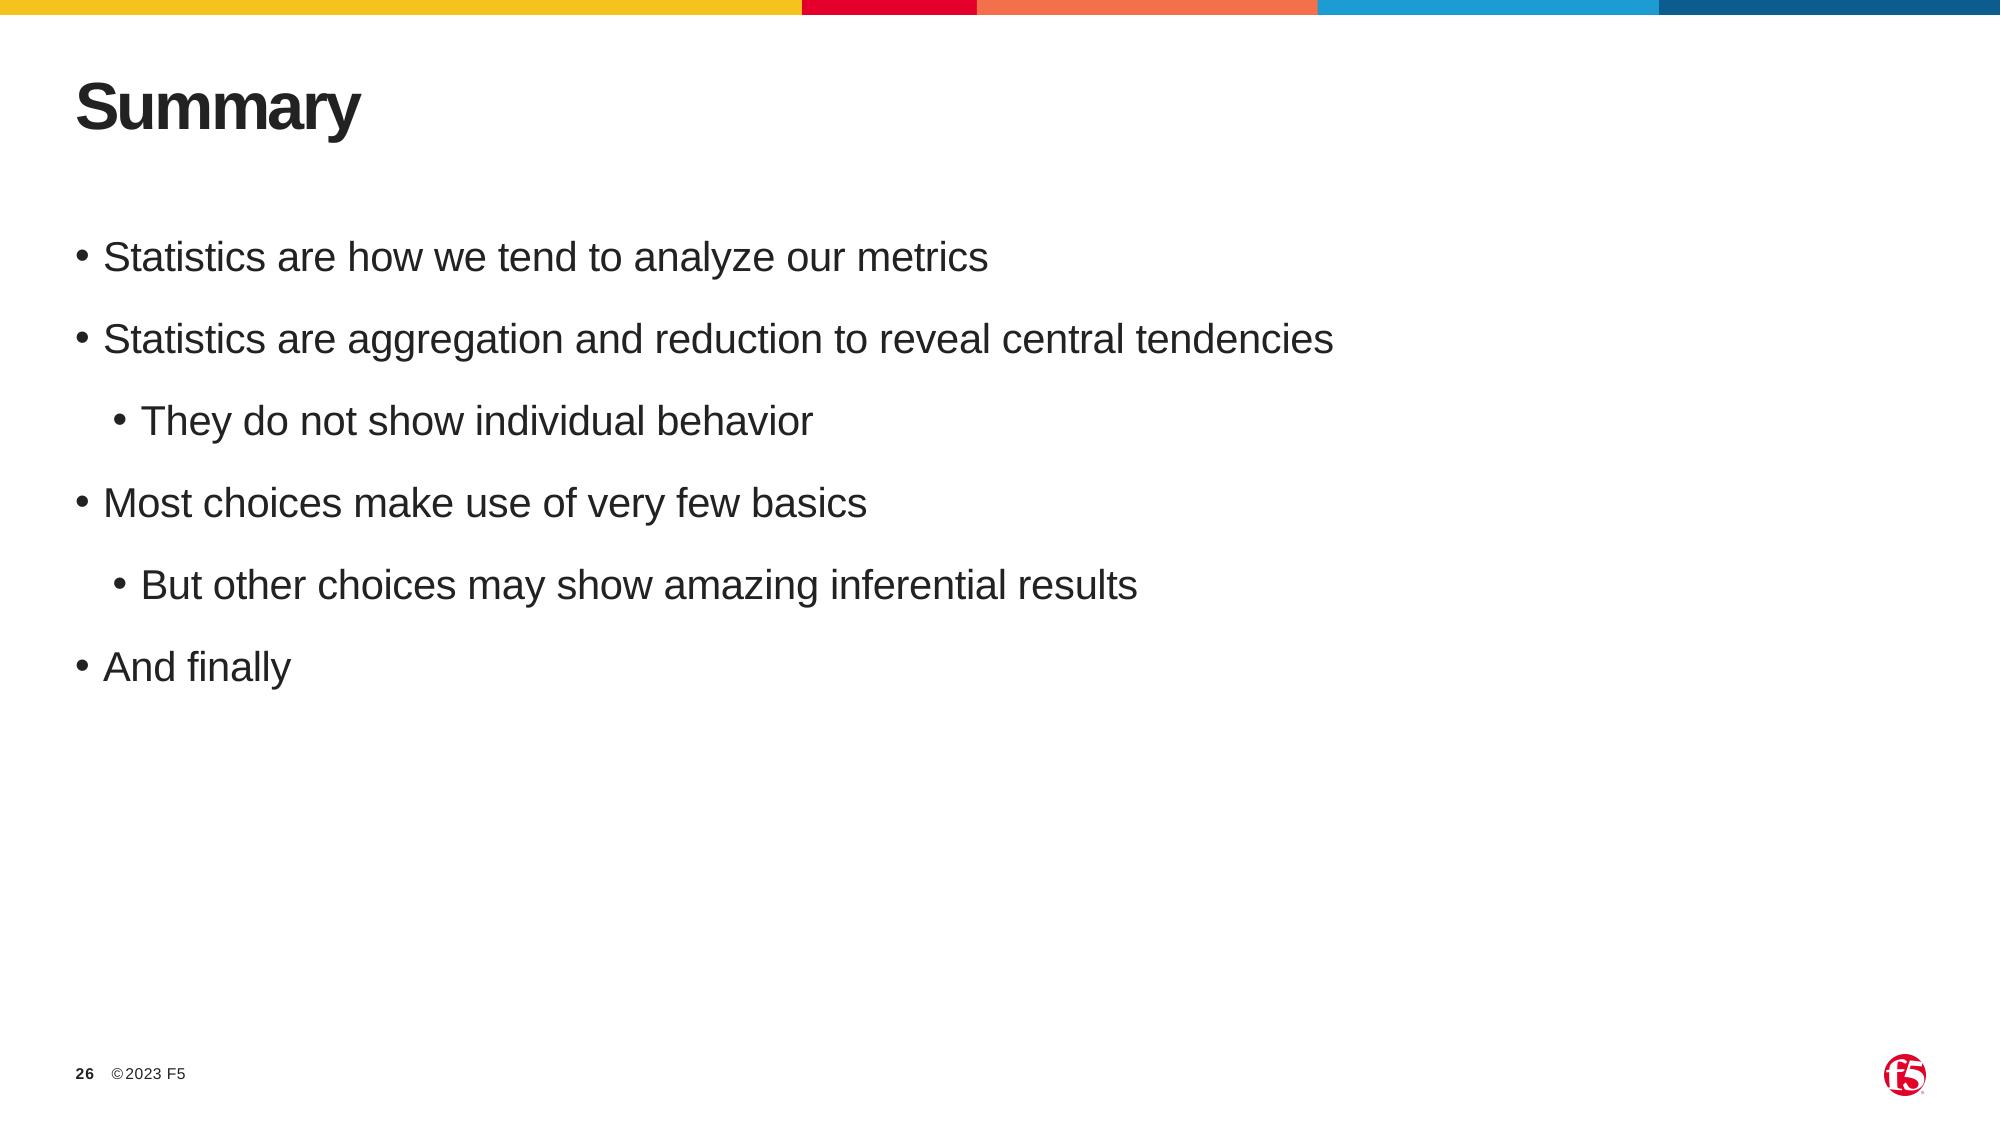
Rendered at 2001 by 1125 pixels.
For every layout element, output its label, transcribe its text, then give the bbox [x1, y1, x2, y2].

title Summary [75, 75, 1925, 152]
picture [1884, 1054, 1926, 1096]
list Statistics are how we tend to analyze our metrics Statistics are aggregation and reduction to reveal central tendencies They do not show individual behavior Most choices make use of very few basics But other choices may show amazing inferential results And finally [75, 215, 1925, 756]
